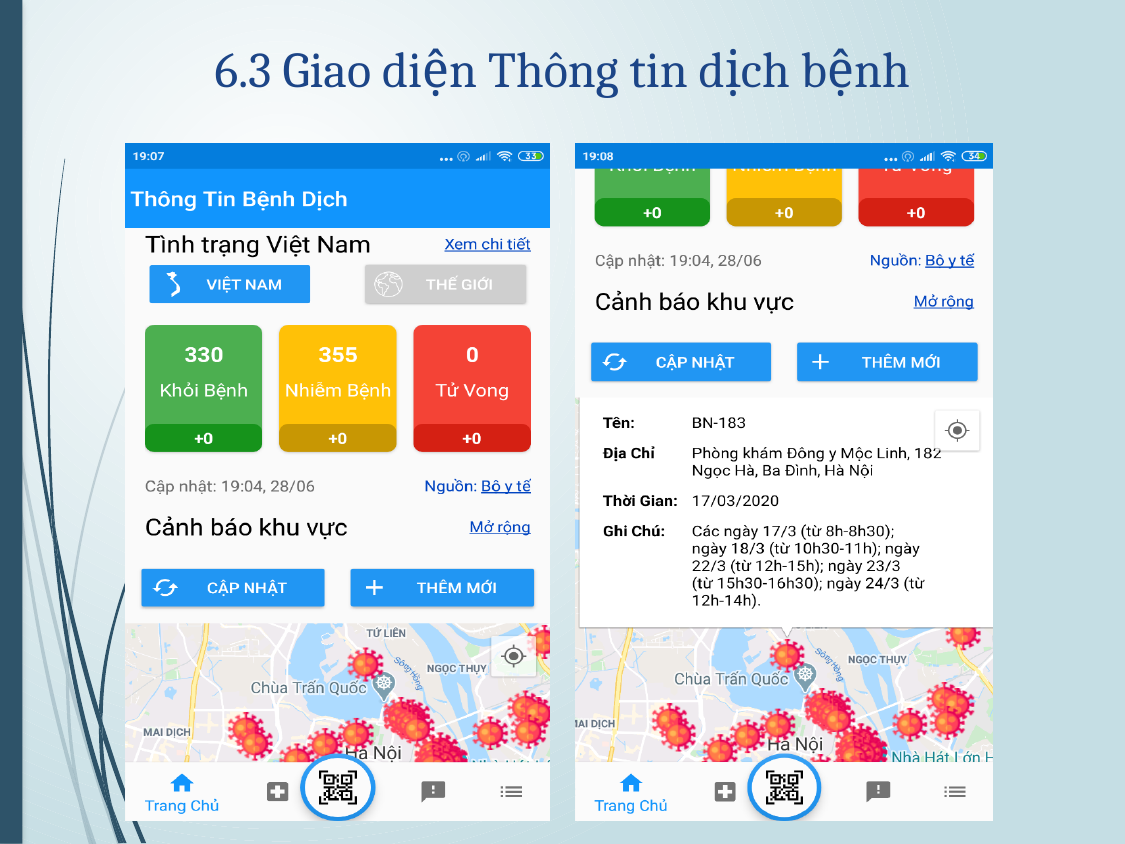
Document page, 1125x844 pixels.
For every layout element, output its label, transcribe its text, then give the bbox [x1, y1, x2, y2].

picture [574, 142, 994, 822]
title 6.3 Giao diện Thông tin dịch bệnh [0, 21, 1125, 113]
picture [124, 142, 550, 822]
